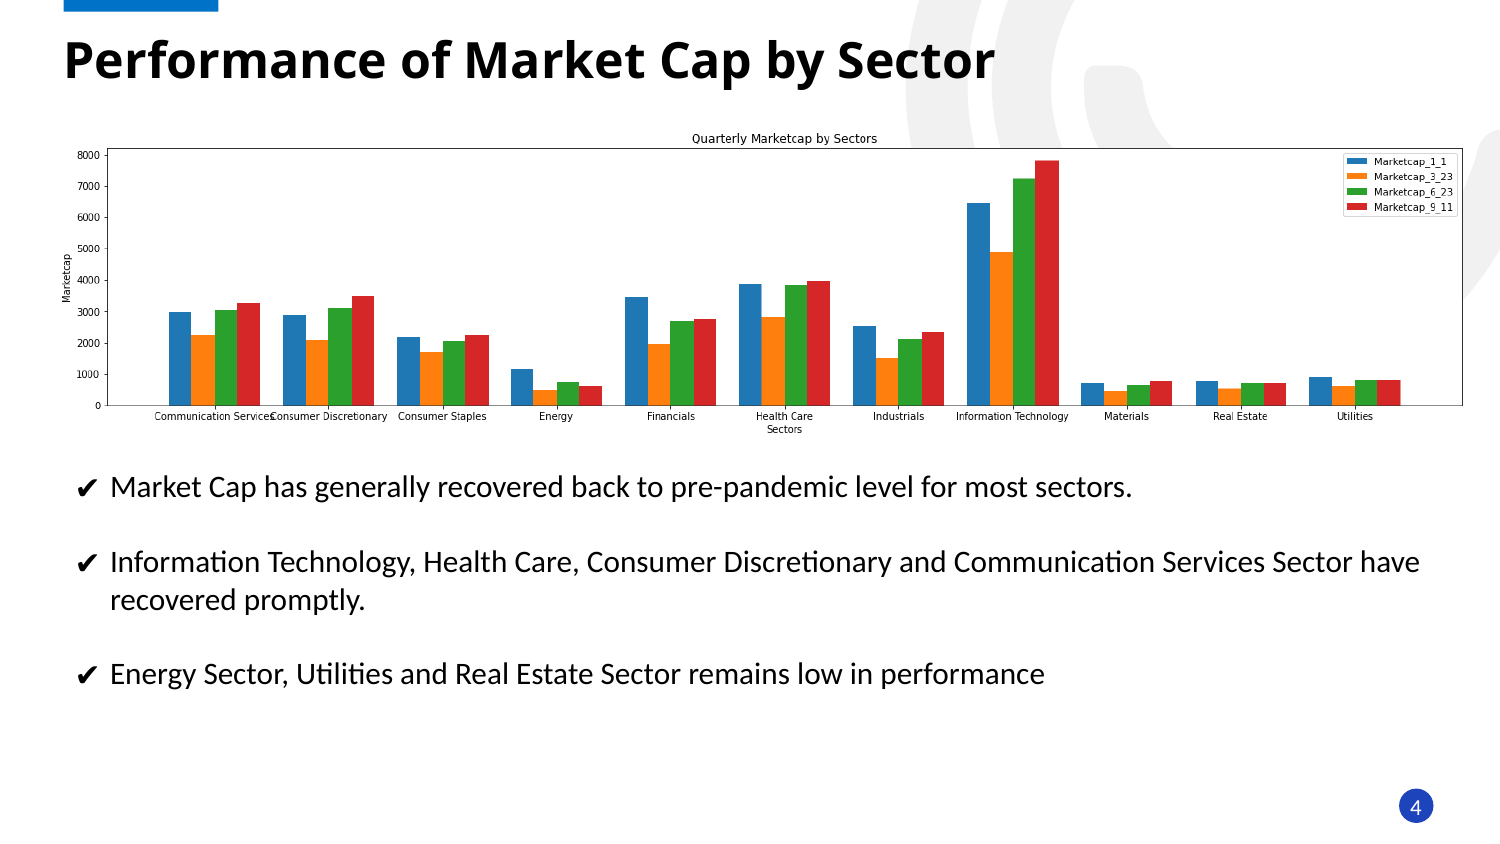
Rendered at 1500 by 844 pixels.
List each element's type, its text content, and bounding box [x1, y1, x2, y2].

text_box Market Cap has generally recovered back to pre-pandemic level for most sectors. Information Technology, Health Care, Consumer Discretionary and Communication Services Sector have recovered promptly. Energy Sector, Utilities and Real Estate Sector remains low in performance [63, 460, 1458, 779]
title Performance of Market Cap by Sector [63, 30, 1436, 125]
picture [54, 126, 1468, 441]
slide_number ‹#› [1398, 794, 1435, 818]
